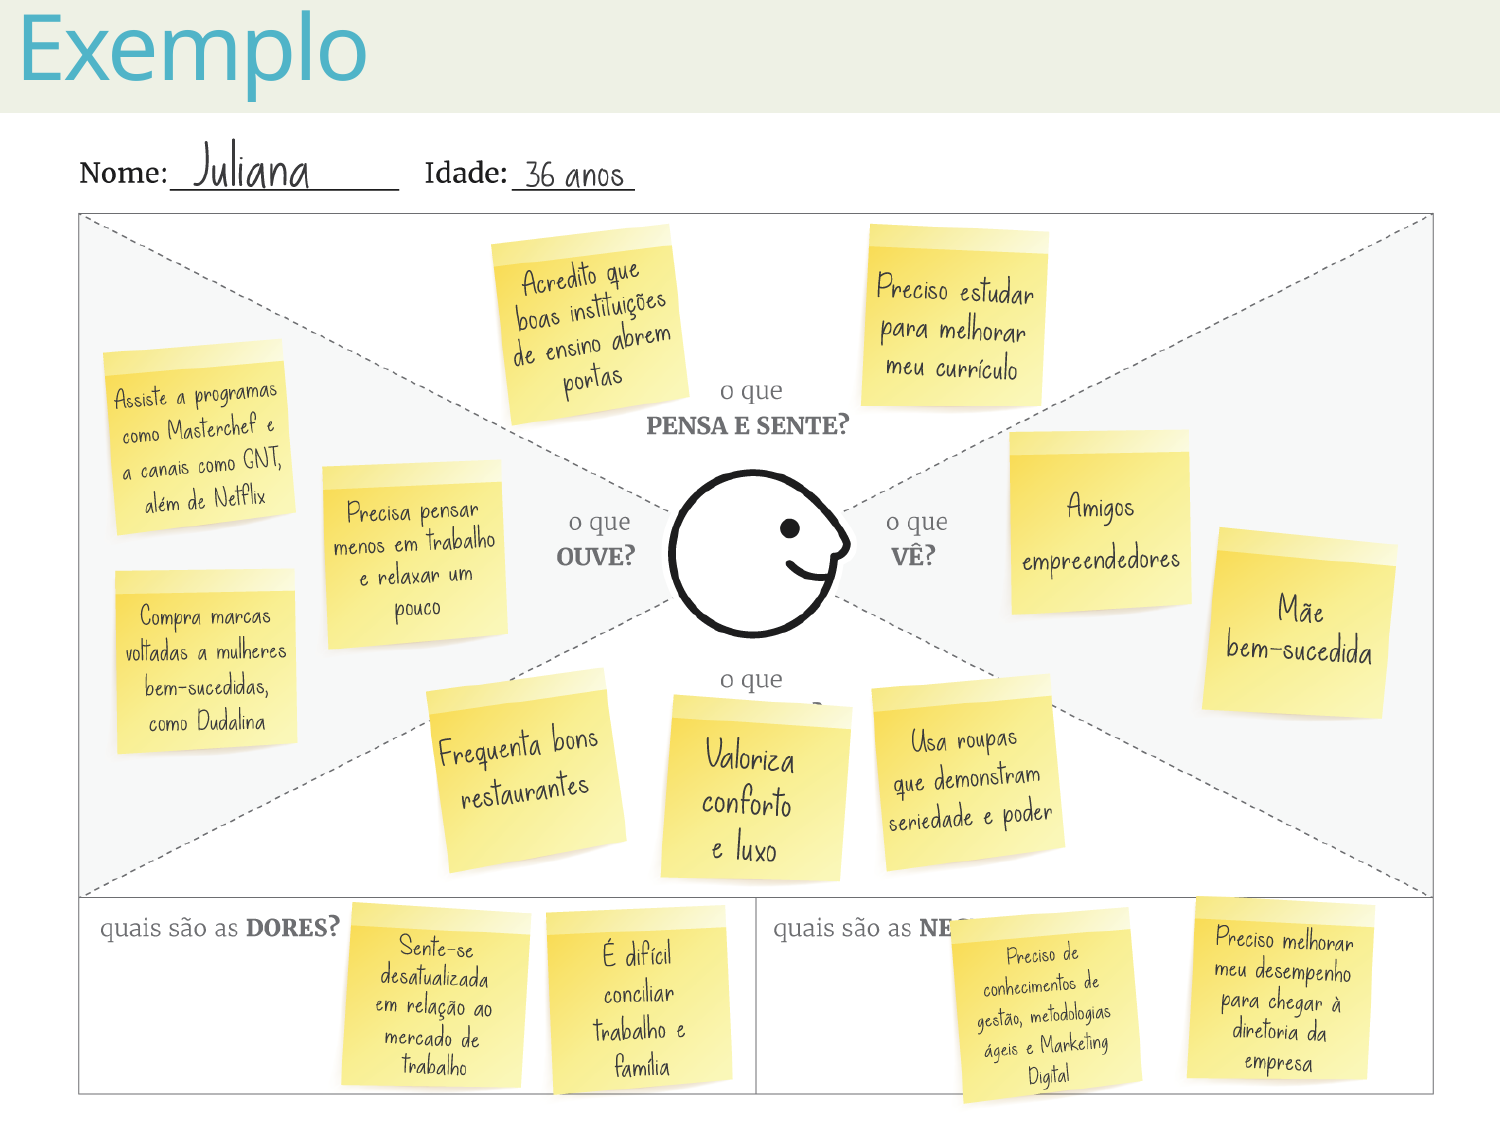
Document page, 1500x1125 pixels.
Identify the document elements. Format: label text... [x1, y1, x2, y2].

picture [40, 122, 1460, 1125]
title Exemplo [0, 0, 1500, 113]
